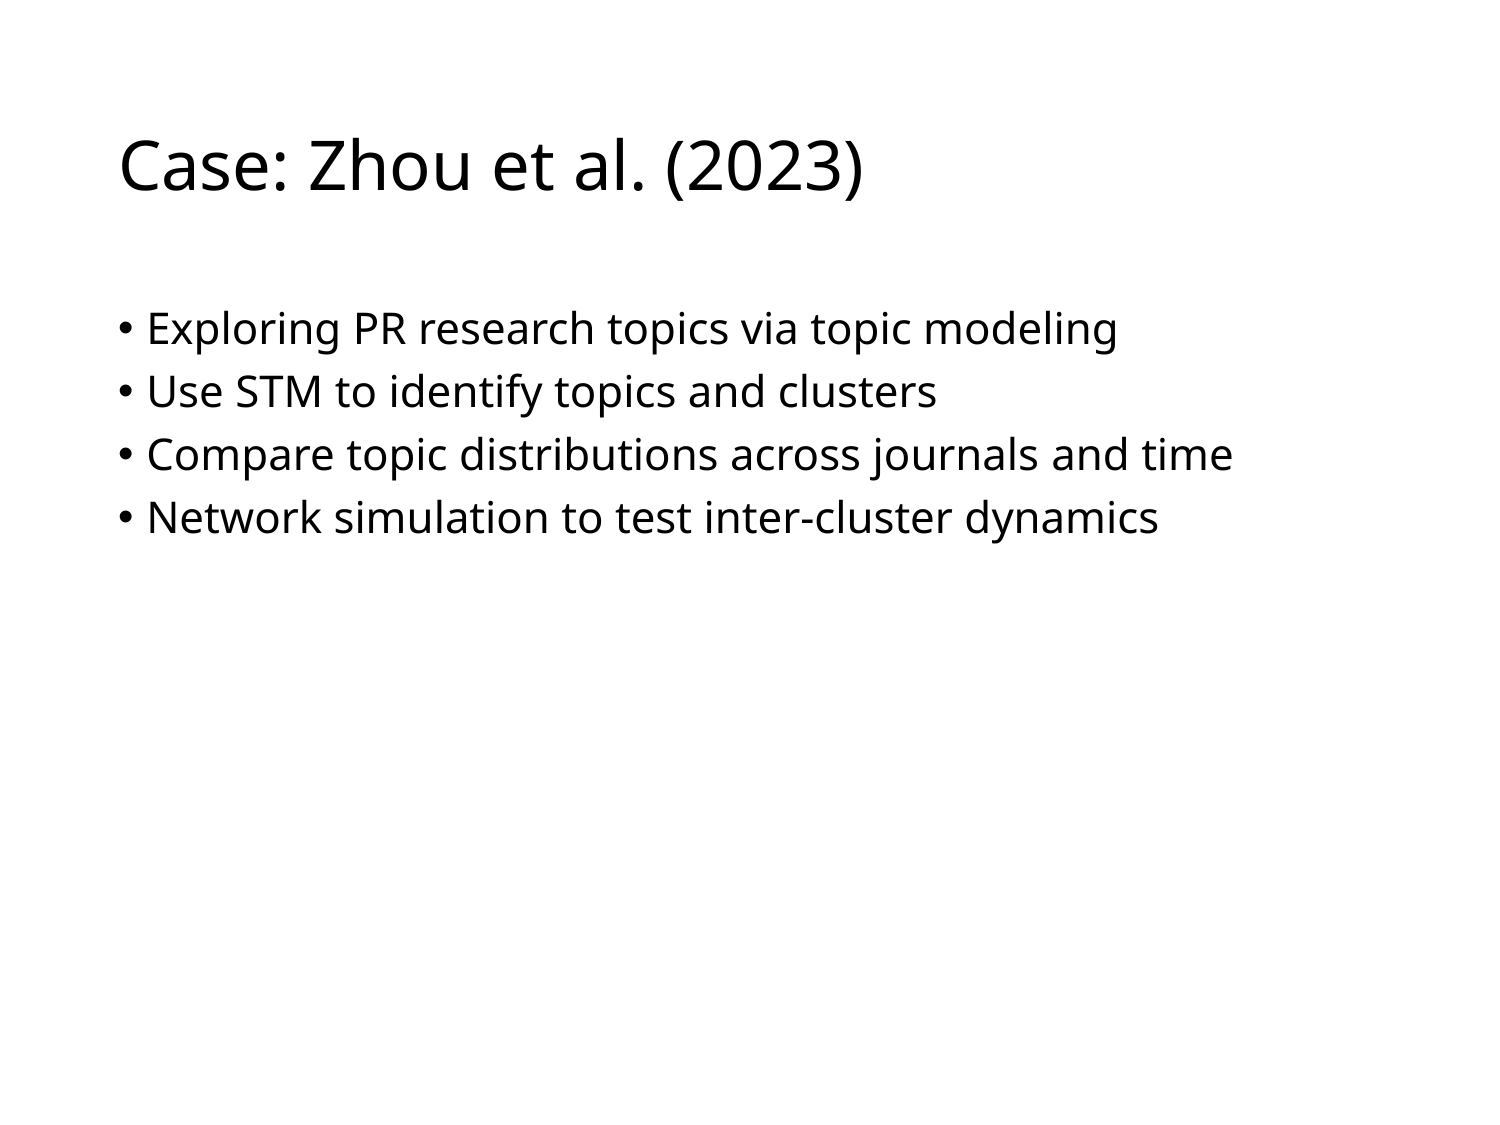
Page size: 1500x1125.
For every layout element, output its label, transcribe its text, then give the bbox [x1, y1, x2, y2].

list Exploring PR research topics via topic modeling Use STM to identify topics and clusters Compare topic distributions across journals and time Network simulation to test inter-cluster dynamics [103, 299, 1397, 1014]
title Case: Zhou et al. (2023) [103, 59, 1397, 278]
